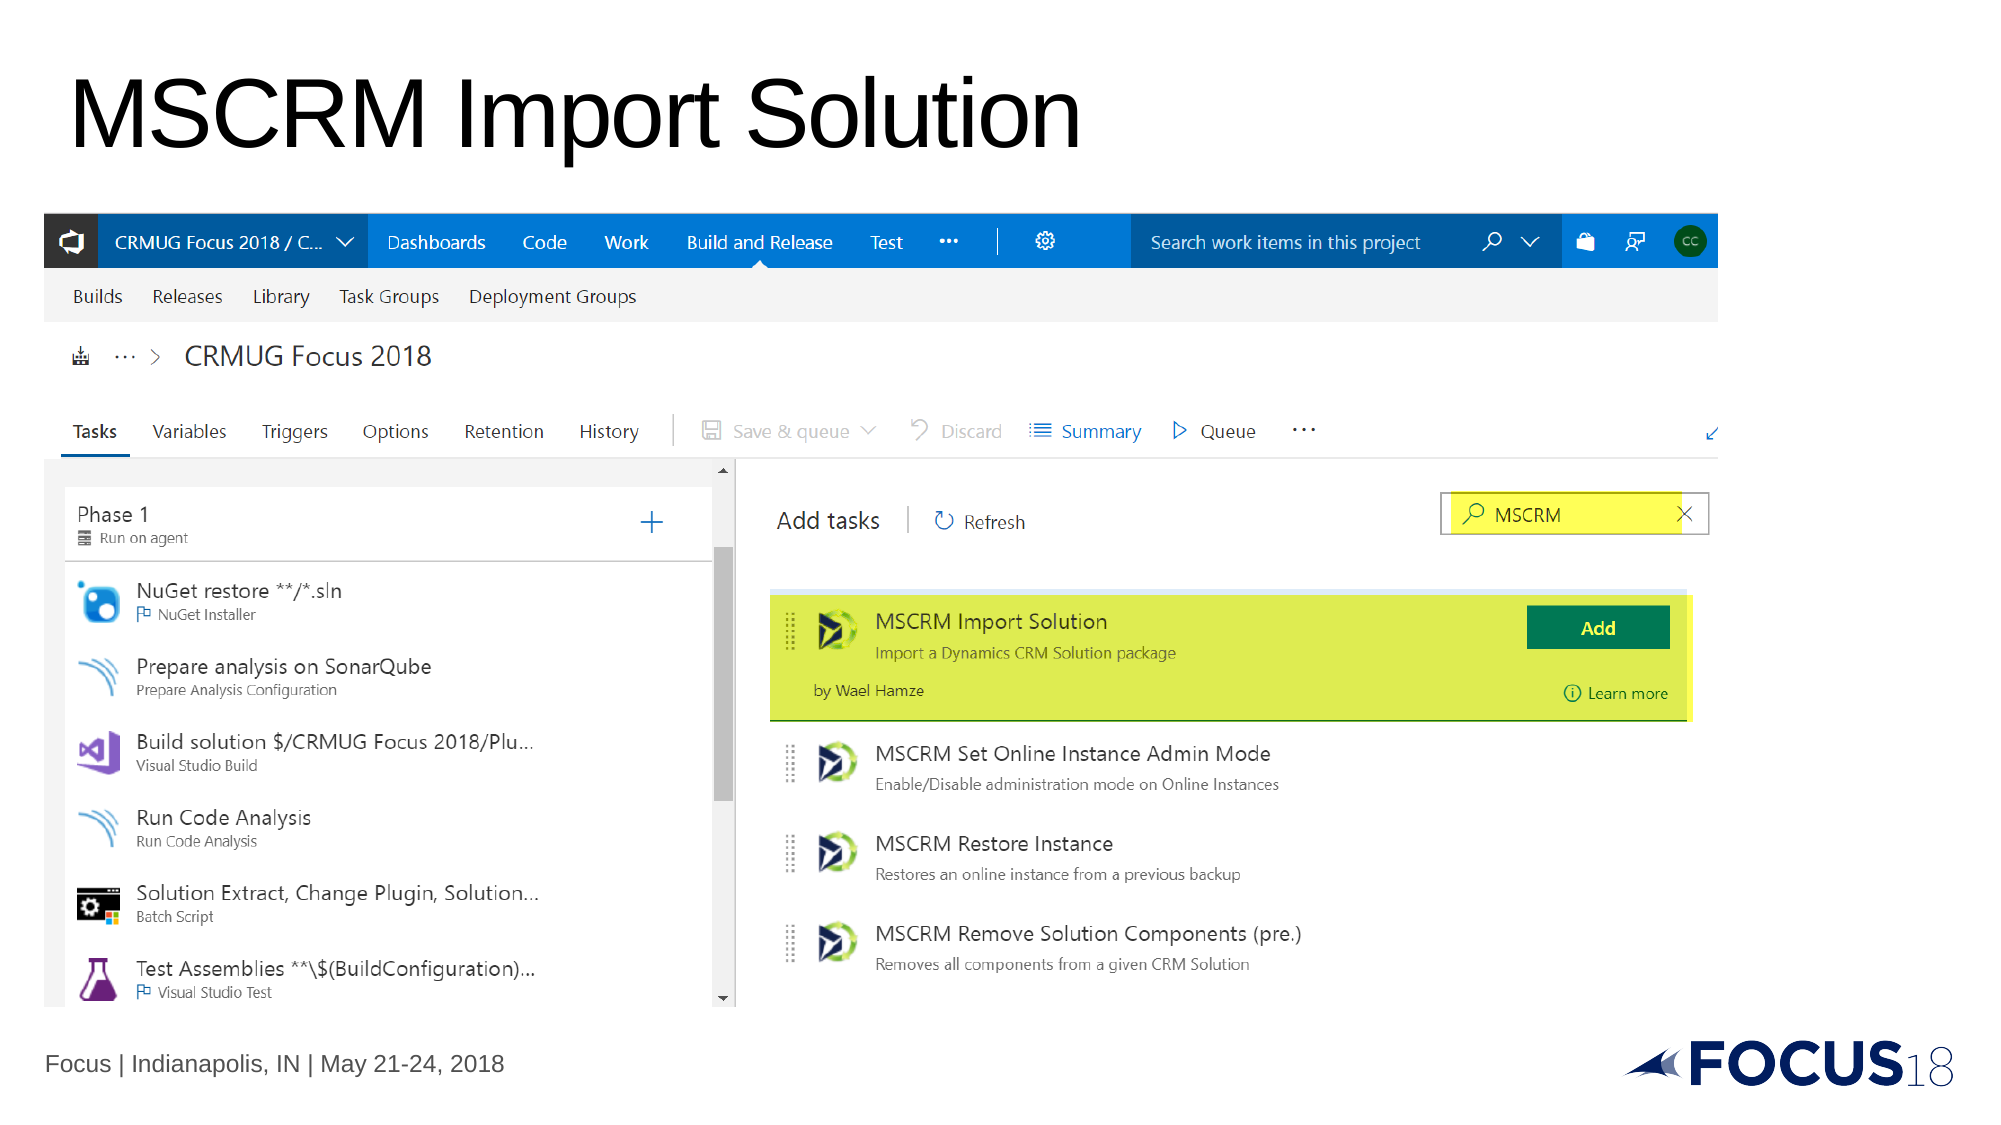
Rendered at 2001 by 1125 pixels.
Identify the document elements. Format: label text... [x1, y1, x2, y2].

picture [43, 212, 1718, 1007]
picture [1619, 1038, 1956, 1088]
title MSCRM Import Solution [44, 47, 1957, 196]
